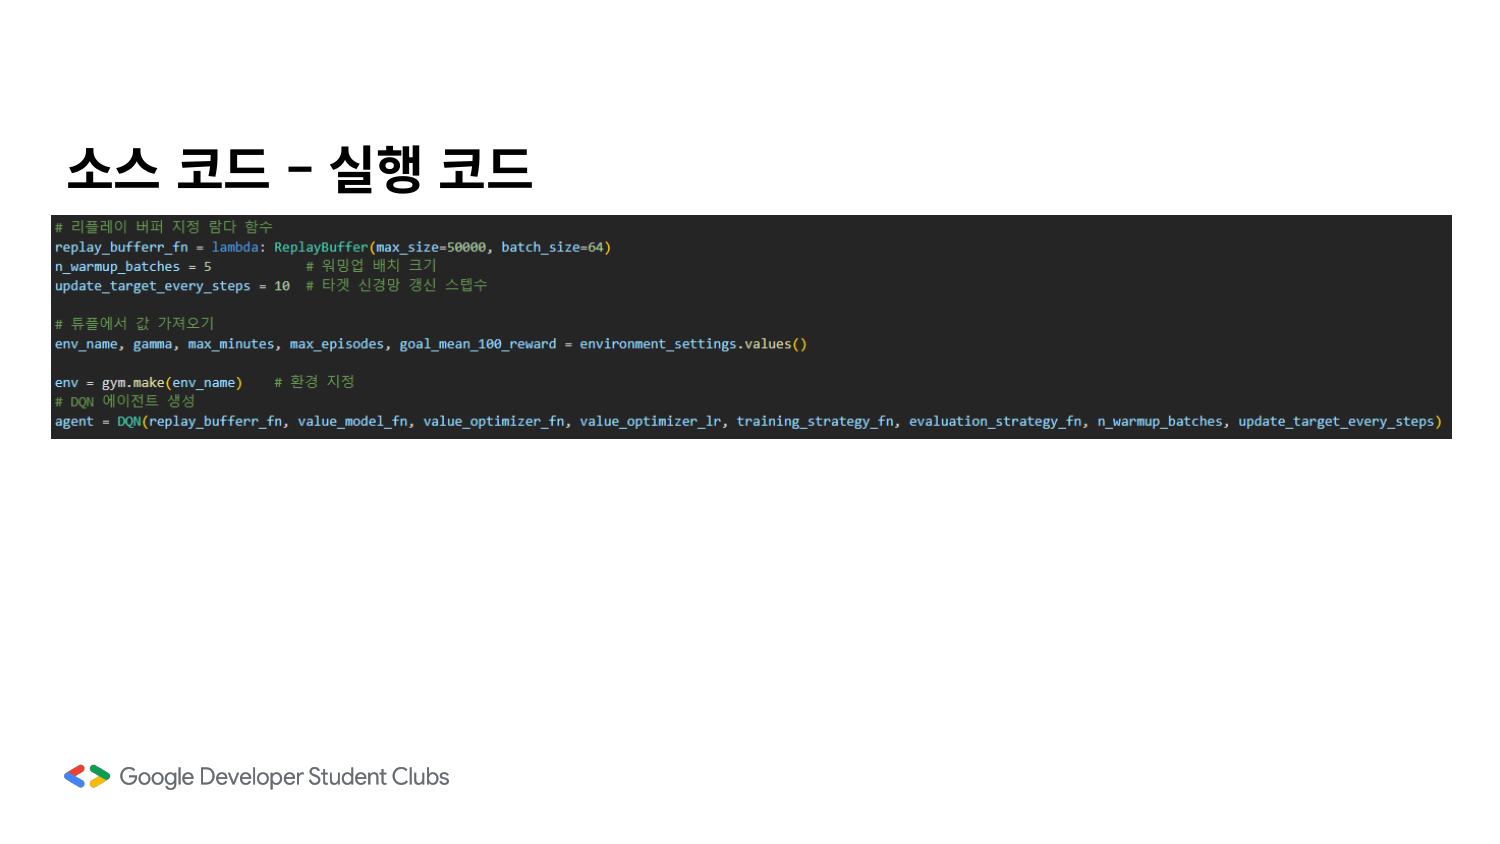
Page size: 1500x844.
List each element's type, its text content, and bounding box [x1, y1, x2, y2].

picture [64, 762, 449, 790]
title 소스 코드 – 실행 코드 [51, 91, 676, 213]
picture [50, 214, 1452, 440]
